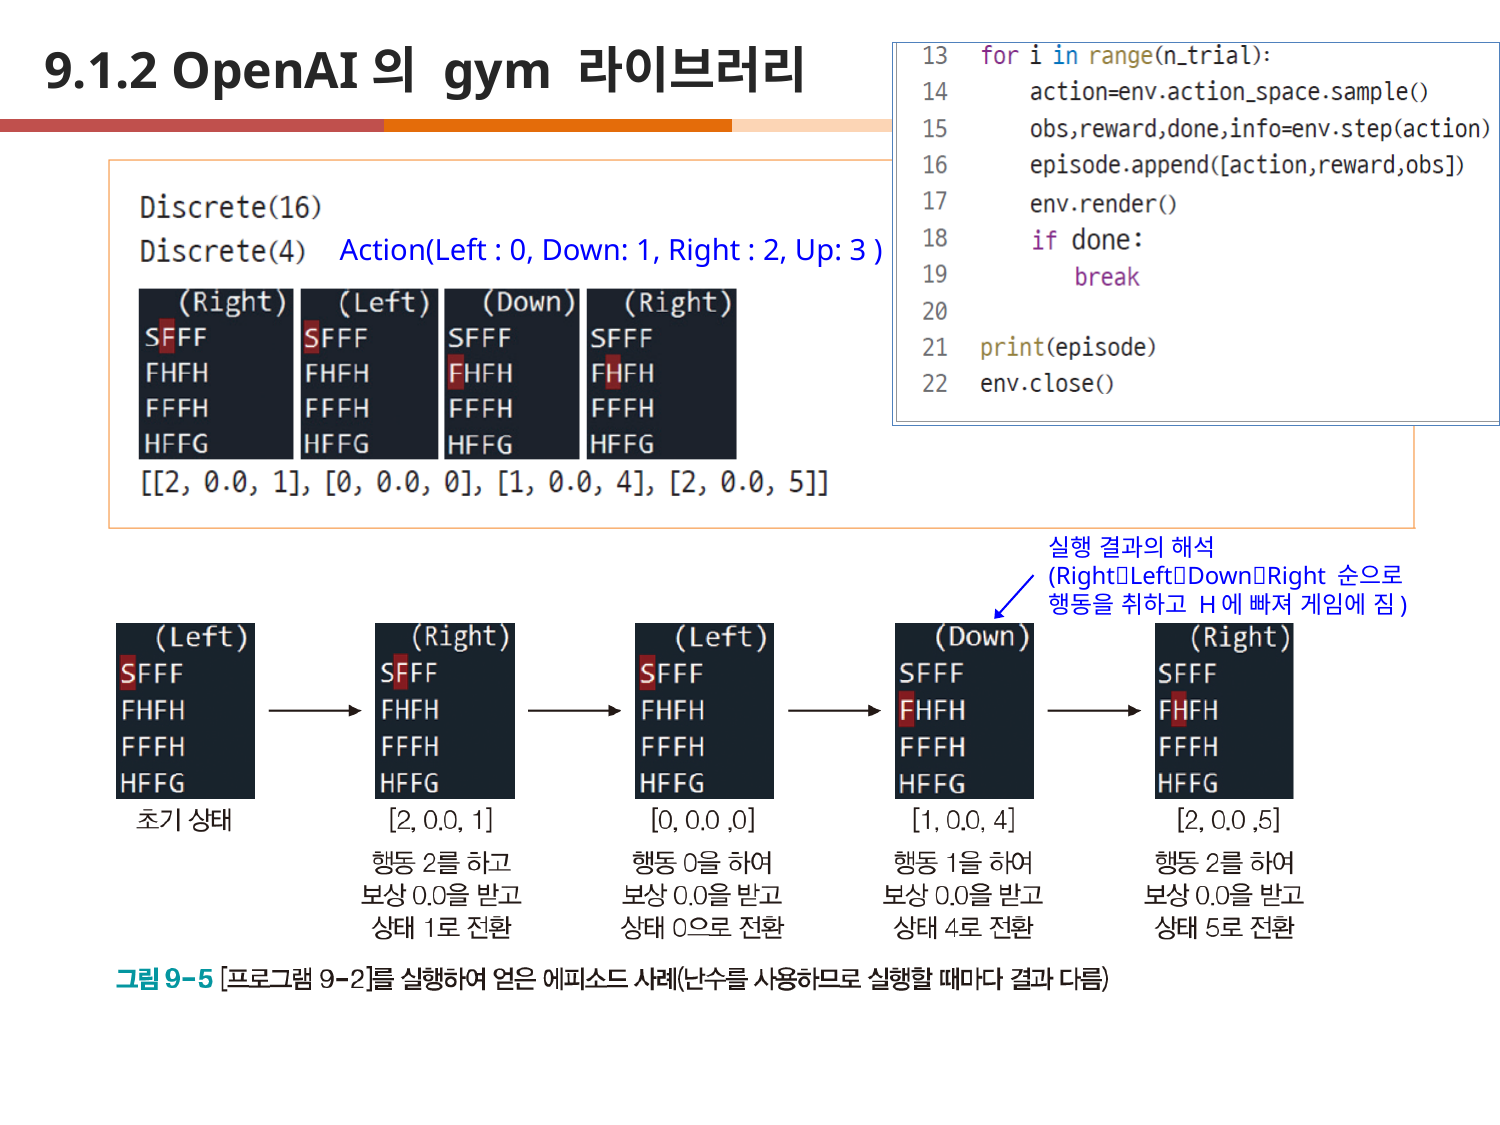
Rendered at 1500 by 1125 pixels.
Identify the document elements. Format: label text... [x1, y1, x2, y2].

title 9.1.2 OpenAI의 gym 라이브러리 [29, 23, 1270, 114]
picture [100, 609, 1312, 1006]
text_box 실행 결과의 해석 (RightLeftDownRight 순으로 행동을 취하고 H에 빠져 게임에 짐) [1033, 524, 1500, 626]
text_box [994, 574, 1034, 620]
picture [100, 42, 1500, 535]
